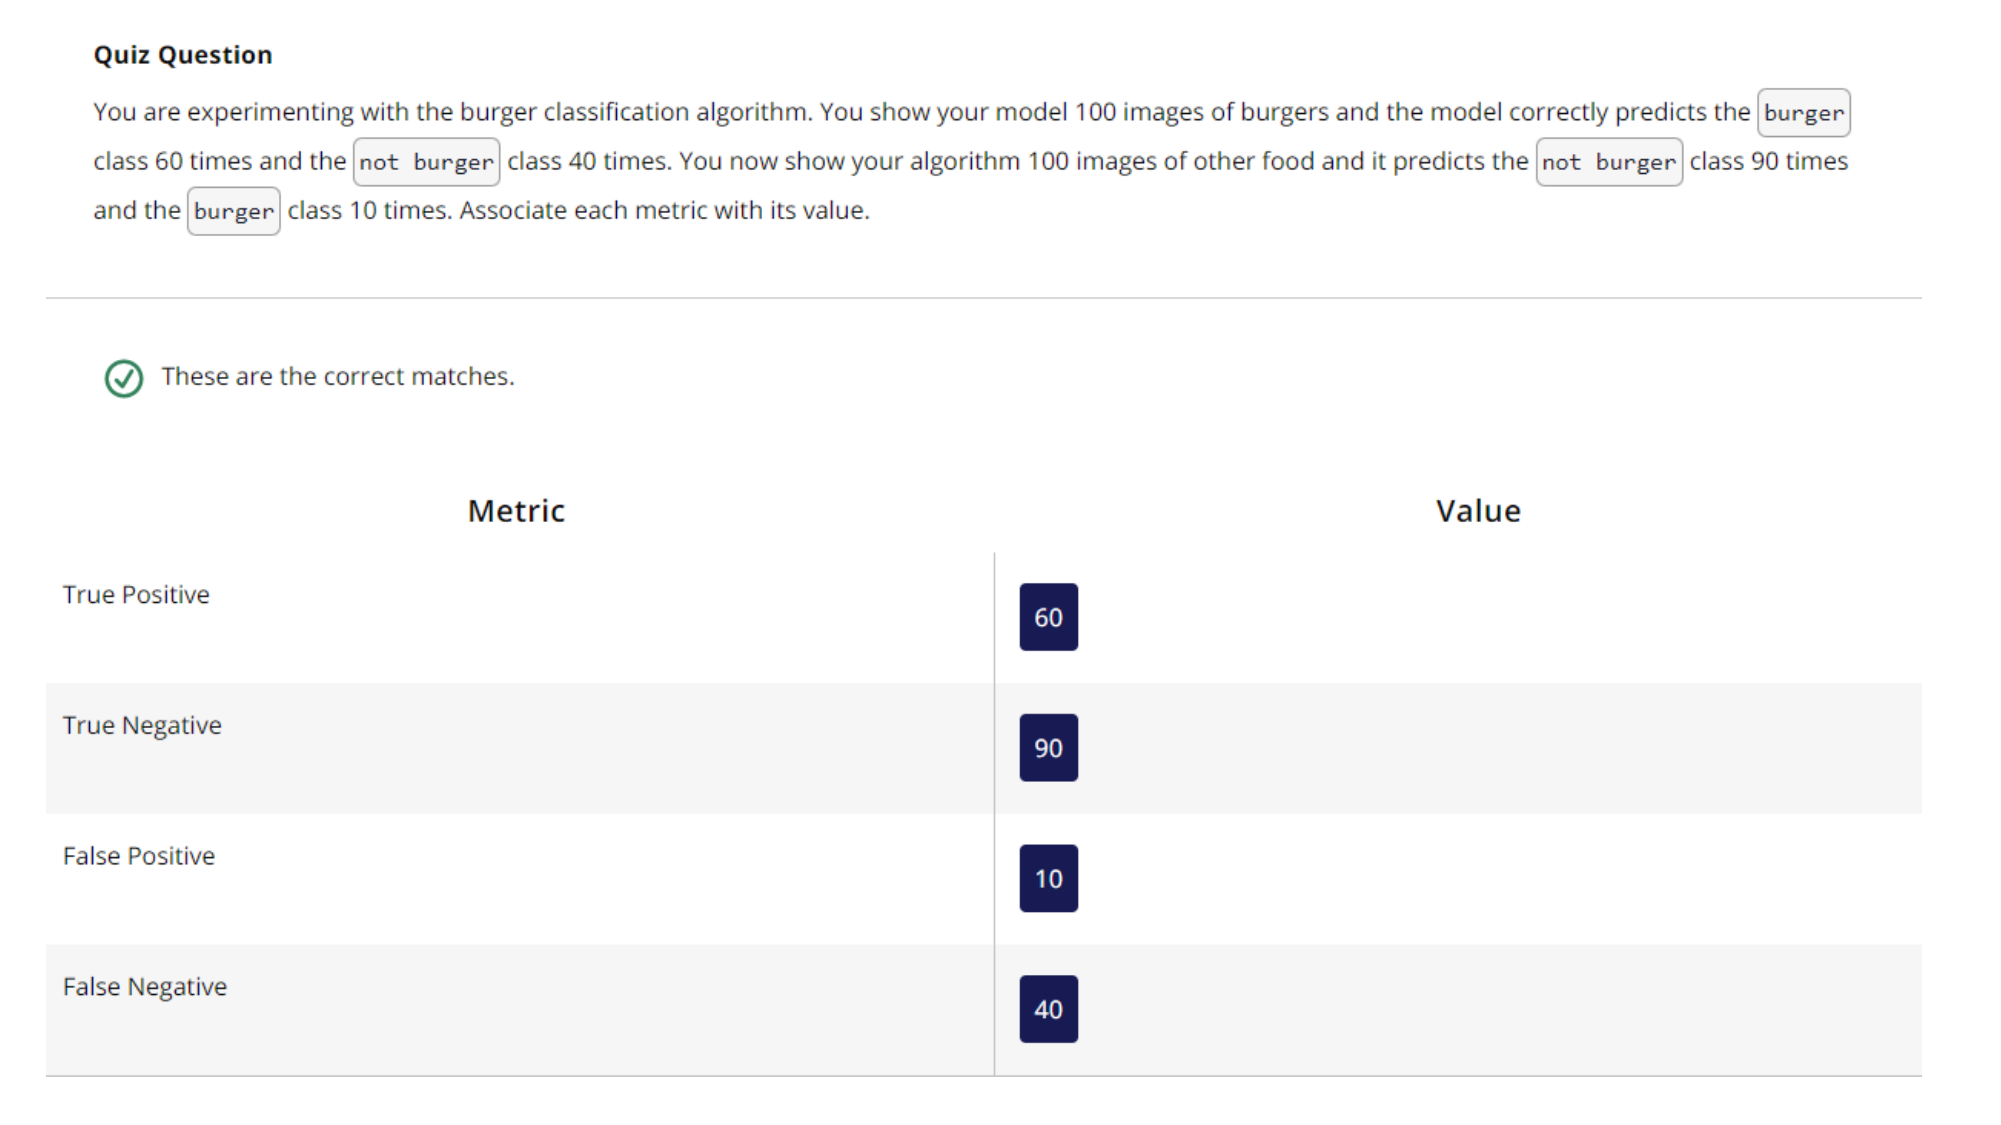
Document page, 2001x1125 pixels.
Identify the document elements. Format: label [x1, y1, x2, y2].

picture [46, 30, 1922, 1077]
